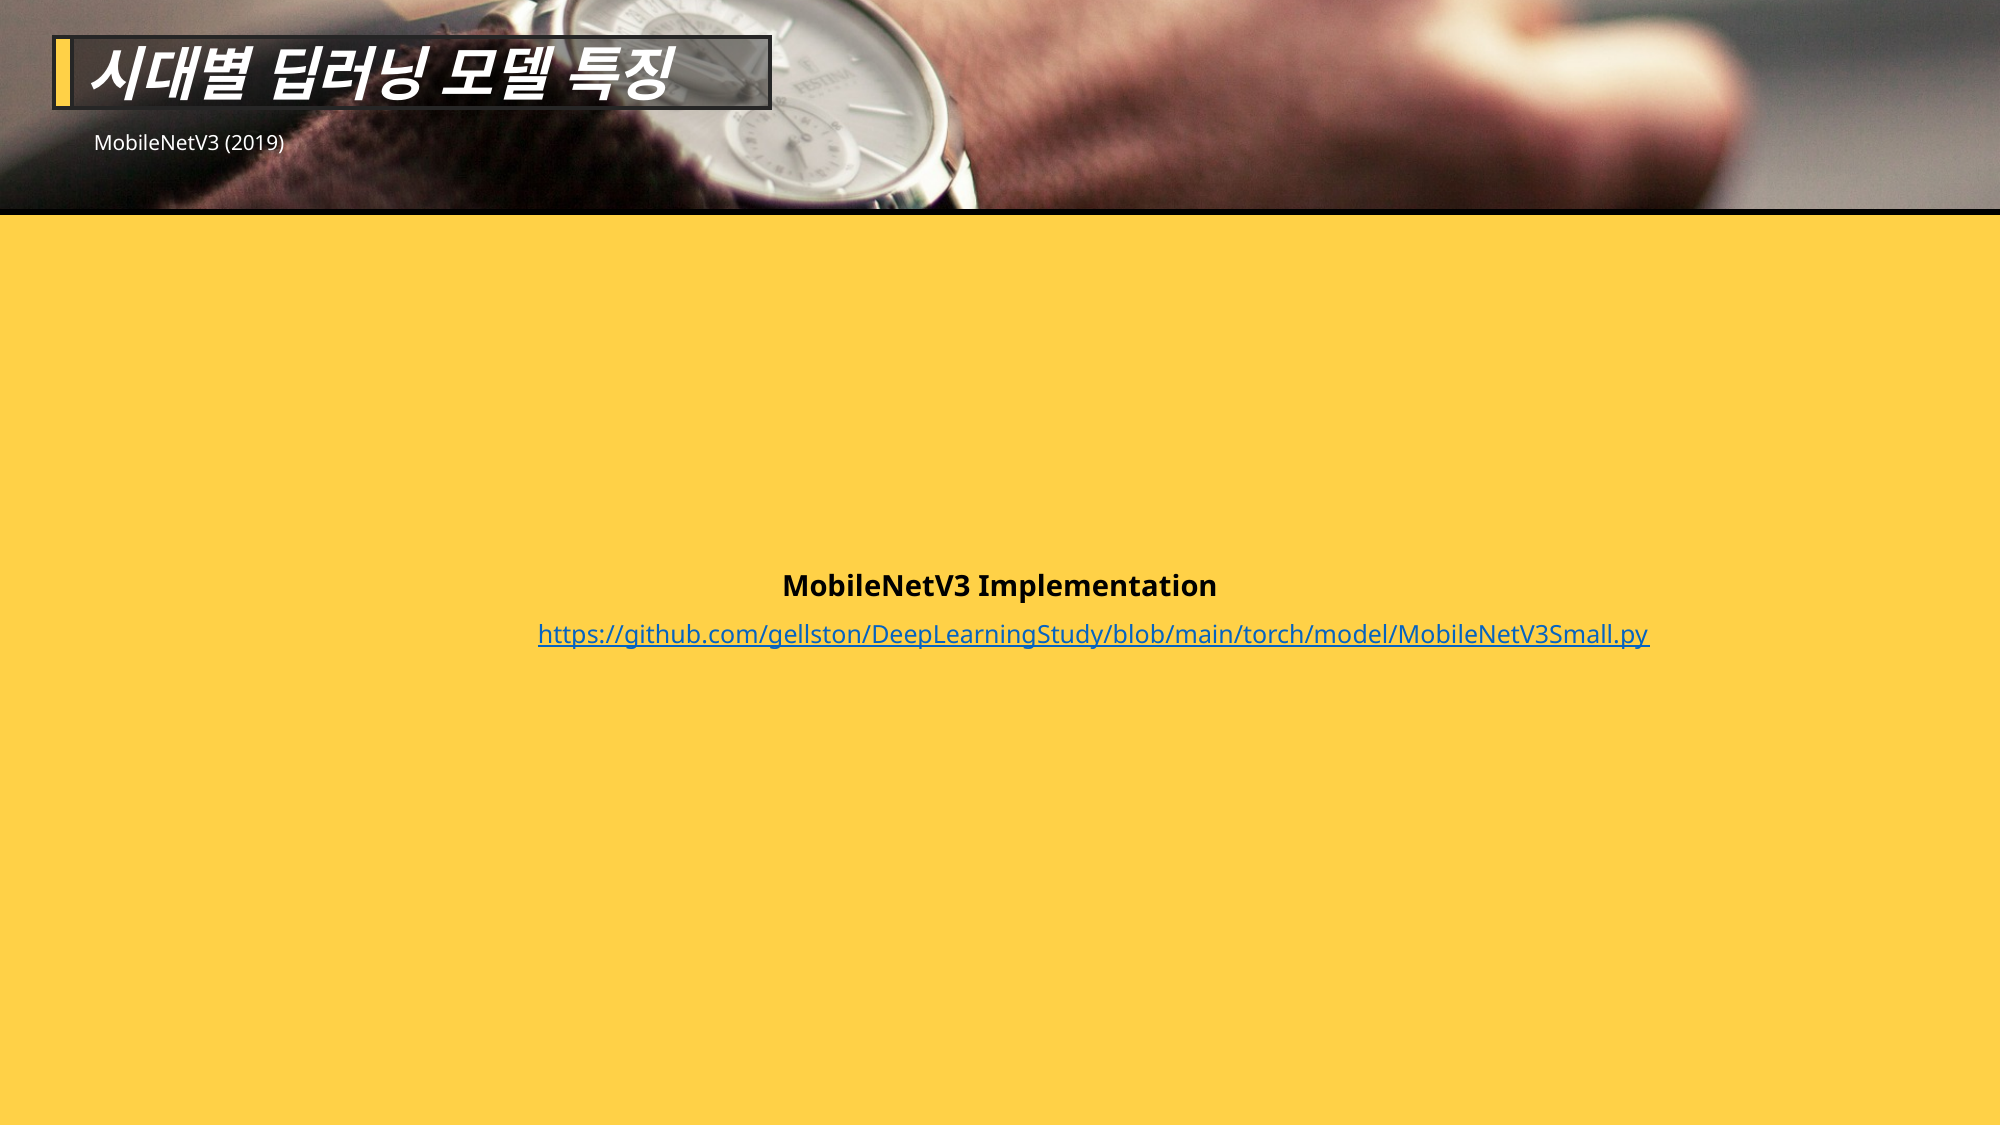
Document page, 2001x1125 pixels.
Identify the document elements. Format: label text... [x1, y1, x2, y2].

text_box [53, 36, 71, 109]
text_box [0, 0, 2000, 209]
text_box 시대별 딥러닝 모델 특징 [71, 36, 771, 109]
text_box https://github.com/gellston/DeepLearningStudy/blob/main/torch/model/MobileNetV3Small.py [523, 610, 1692, 660]
text_box MobileNetV3 Implementation [767, 560, 1233, 610]
text_box MobileNetV3 (2019) [79, 109, 828, 162]
